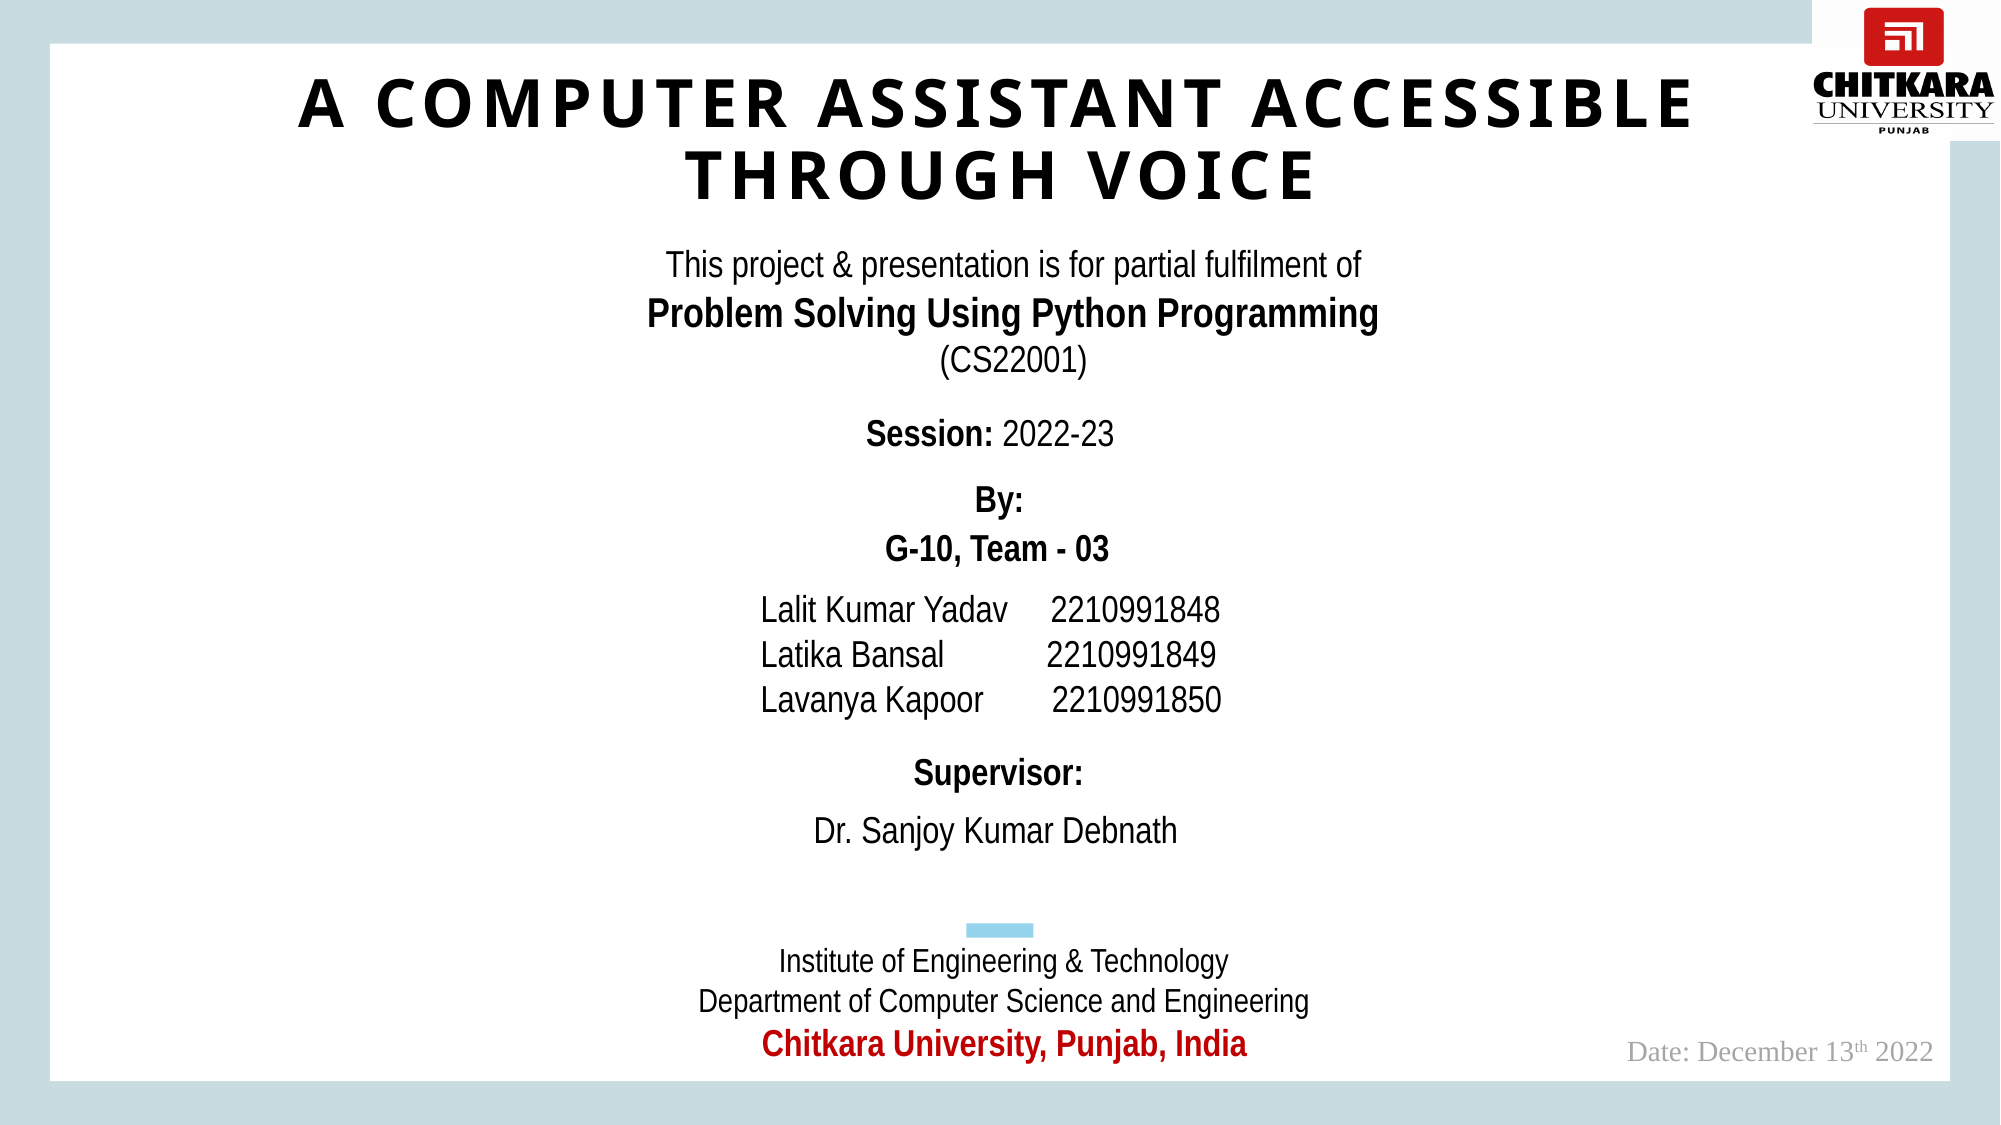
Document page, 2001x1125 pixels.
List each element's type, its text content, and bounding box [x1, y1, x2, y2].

text_box G-10, Team - 03 [870, 516, 1130, 577]
title A COMPUTER ASSISTANT ACCESSIBLE THROUGH VOICE [235, 89, 1765, 195]
text_box Supervisor: [898, 740, 1101, 798]
text_box Institute of Engineering & Technology Department of Computer Science and Engineering Chitkara University, Punjab, India [616, 931, 1392, 1072]
text_box Lalit Kumar Yadav 2210991848 Latika Bansal 2210991849 Lavanya Kapoor 2210991850 [745, 577, 1255, 727]
text_box Dr. Sanjoy Kumar Debnath [798, 798, 1202, 859]
picture [1812, 0, 2000, 141]
text_box By: [959, 467, 1068, 516]
text_box Session: 2022-23 [851, 401, 1158, 462]
text_box This project & presentation is for partial fulfilment of Problem Solving Using Python Programming (CS22001) [620, 233, 1407, 388]
text_box Date: December 13th 2022 [1612, 1024, 1954, 1075]
